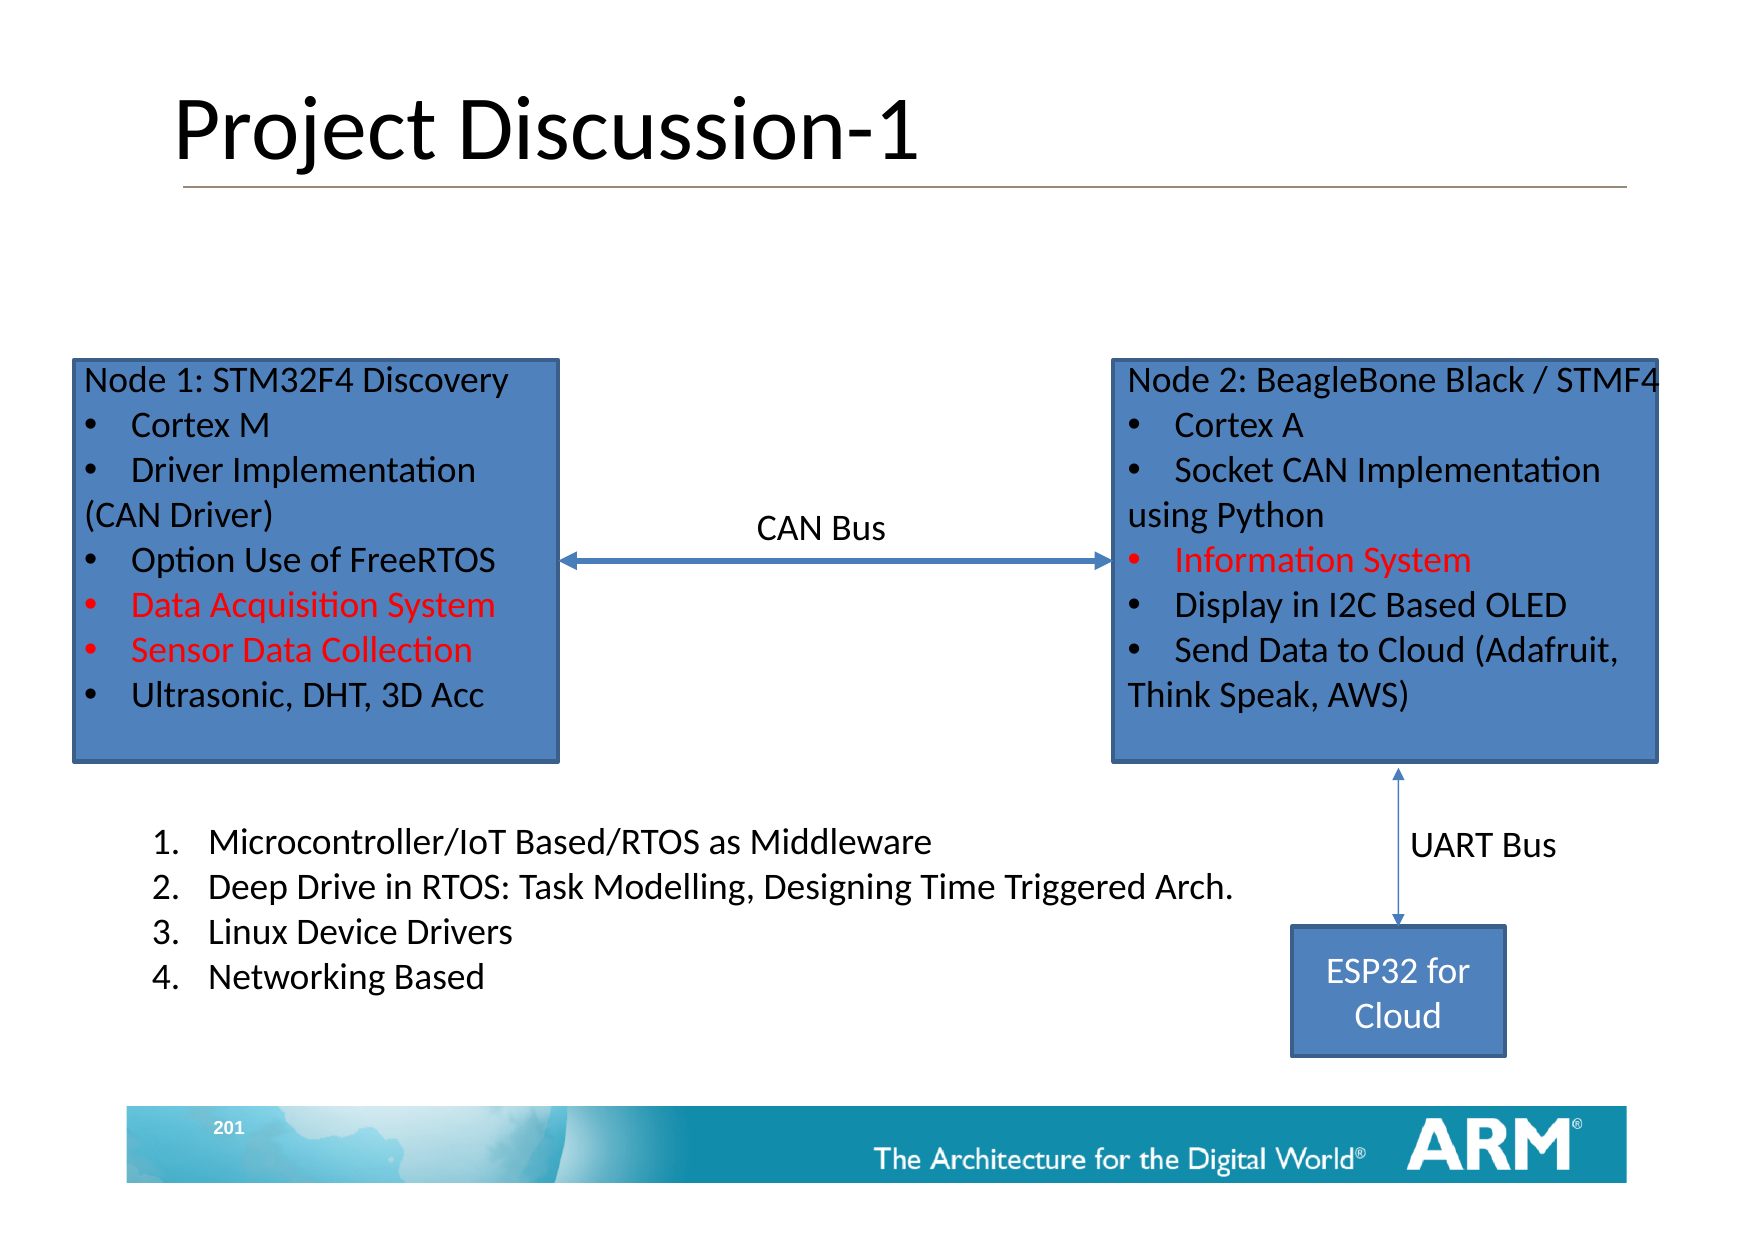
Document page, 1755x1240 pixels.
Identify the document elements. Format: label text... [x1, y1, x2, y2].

text_box CAN Bus [742, 495, 902, 556]
title Project Discussion-1 [173, 80, 1581, 172]
text_box UART Bus [1402, 812, 1572, 873]
text_box Microcontroller/IoT Based/RTOS as Middleware Deep Drive in RTOS: Task Modelling, Designing Time Triggered Arch. Linux Device Drivers Networking Based [137, 809, 1251, 1005]
picture [126, 1106, 1627, 1183]
text_box Node 1: STM32F4 Discovery Cortex M Driver Implementation (CAN Driver) Option Use of FreeRTOS Data Acquisition System Sensor Data Collection Ultrasonic, DHT, 3D Acc [69, 348, 525, 723]
text_box ESP32 for Cloud [1290, 924, 1507, 1058]
slide_number 201 [198, 1115, 287, 1176]
text_box [72, 358, 560, 764]
text_box Node 2: BeagleBone Black / STMF4 Cortex A Socket CAN Implementation using Python Information System Display in I2C Based OLED Send Data to Cloud (Adafruit, Think Speak, AWS) [1112, 348, 1684, 768]
